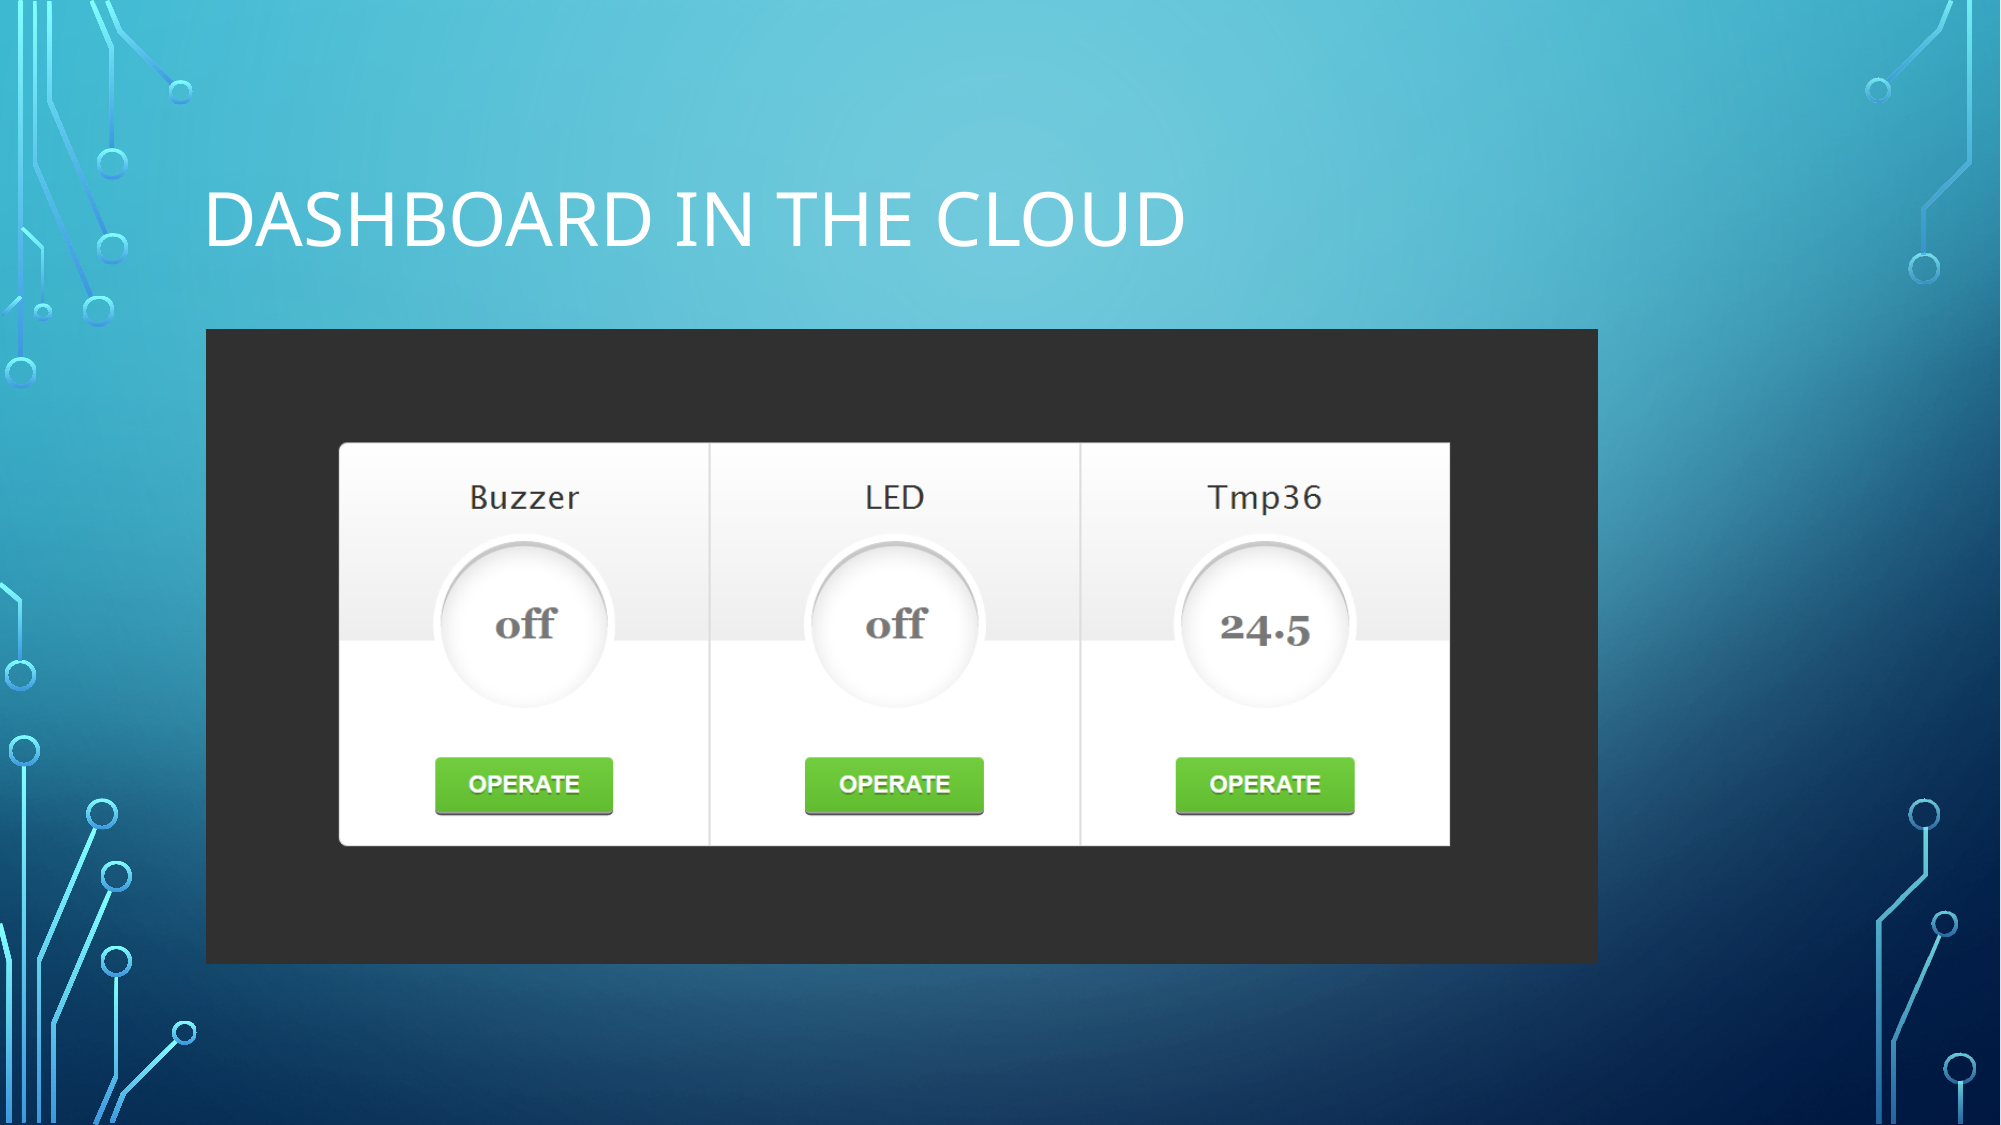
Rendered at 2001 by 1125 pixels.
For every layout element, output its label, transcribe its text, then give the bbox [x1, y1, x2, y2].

title Dashboard in the cloud [187, 101, 1813, 344]
picture [206, 328, 1598, 965]
